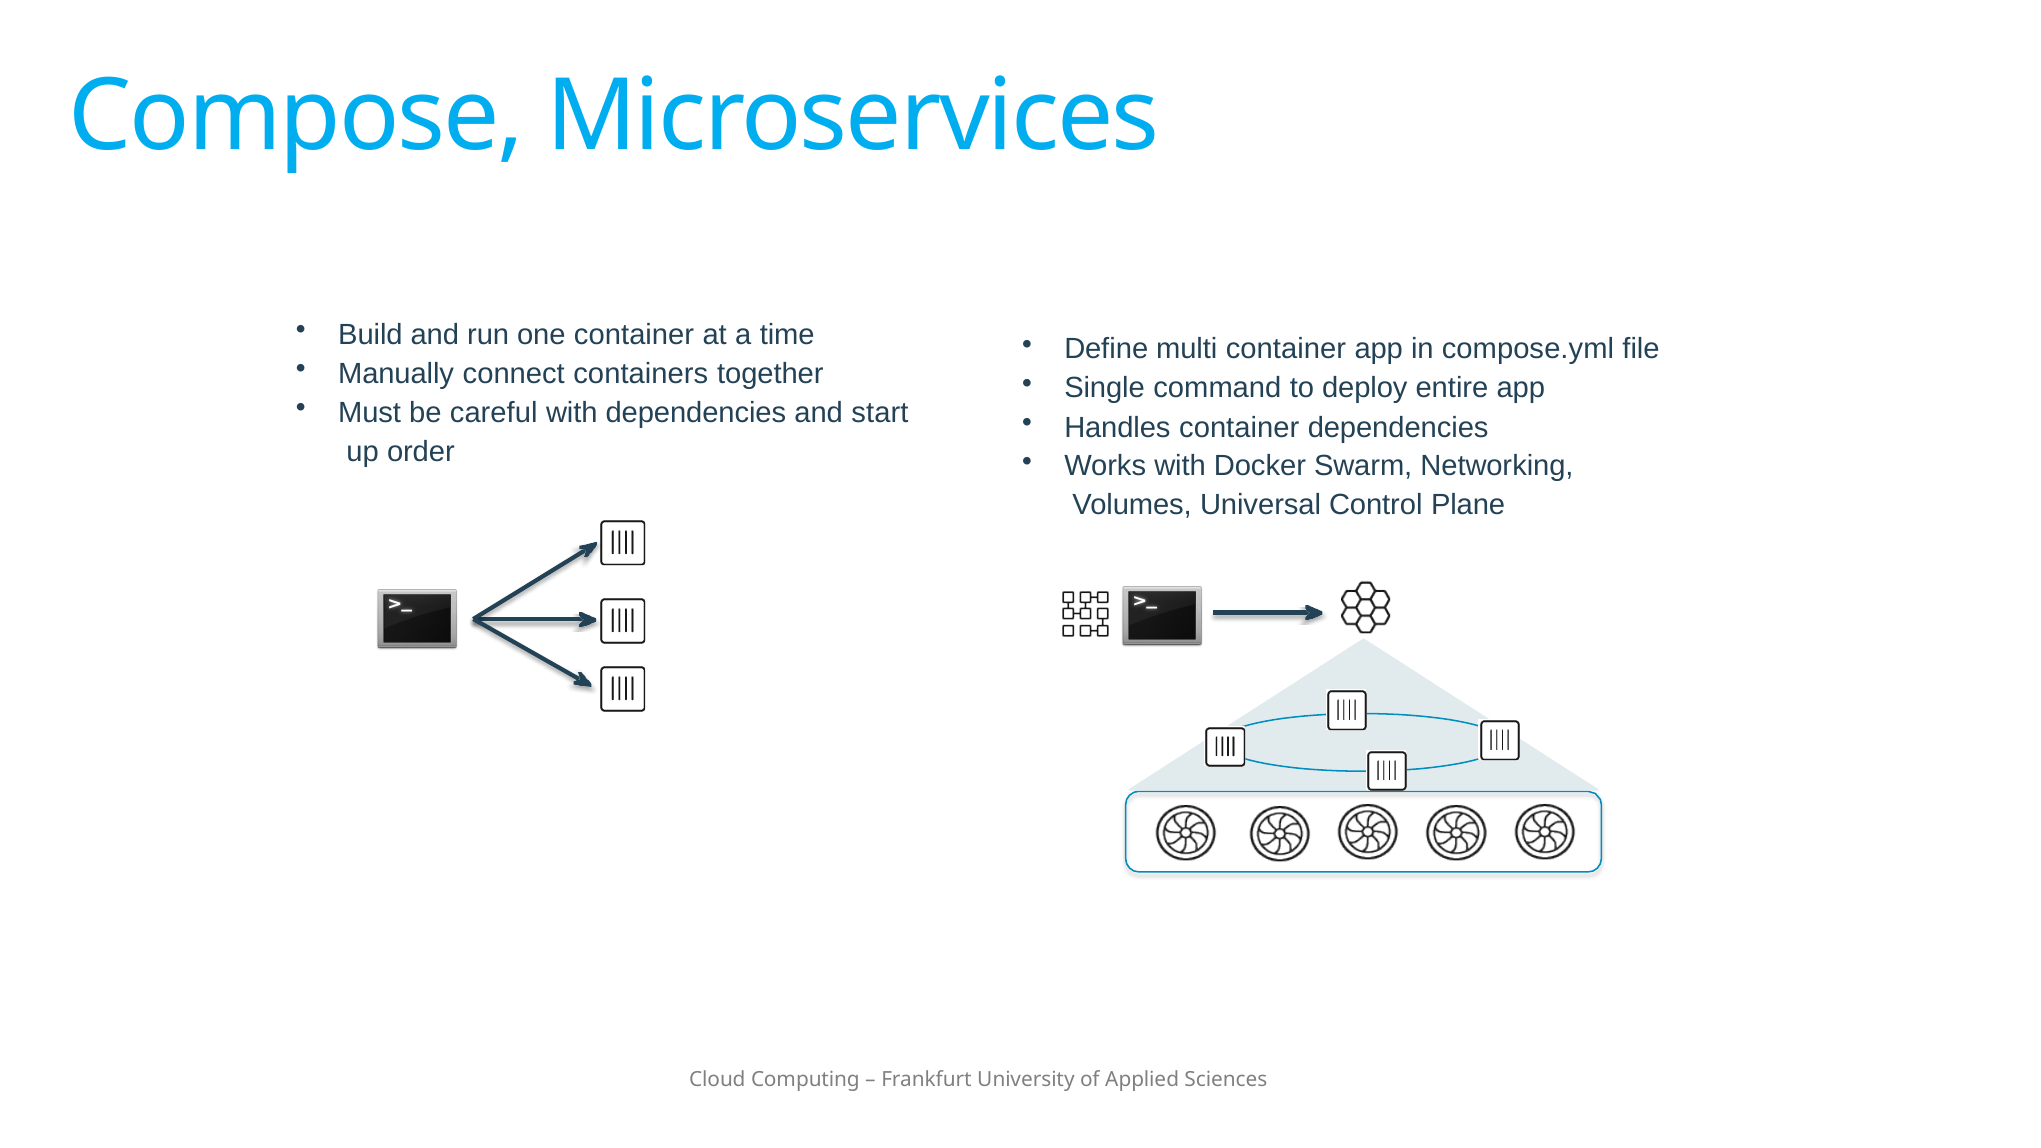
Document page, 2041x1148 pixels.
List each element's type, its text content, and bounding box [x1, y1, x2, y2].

text_box [1598, 796, 1602, 868]
text_box [579, 542, 597, 558]
text_box [464, 535, 609, 631]
text_box [604, 597, 646, 645]
text_box [374, 583, 460, 656]
text_box [1465, 705, 1534, 775]
text_box [1312, 675, 1381, 745]
title Compose, Microservices [45, 48, 1996, 199]
text_box [1227, 785, 1333, 884]
text_box Build and run one container at a time Manually connect containers together Must be careful with dependencies and start up order [293, 309, 911, 467]
text_box [1133, 784, 1239, 883]
text_box [464, 613, 604, 700]
text_box Define multi container app in compose.yml file Single command to deploy entire app Handles container dependencies Works with Docker Swarm, Networking, Volumes, Universal Control Plane [1020, 323, 1662, 521]
text_box [1118, 787, 1227, 884]
text_box [600, 519, 646, 566]
text_box [1138, 750, 1352, 785]
text_box [1205, 607, 1318, 625]
text_box [1318, 560, 1410, 652]
text_box [1045, 573, 1126, 654]
text_box [1305, 605, 1318, 620]
text_box [1333, 787, 1609, 884]
text_box [1250, 652, 1466, 722]
text_box Cloud Computing – Frankfurt University of Applied Sciences [645, 1048, 1312, 1109]
text_box [1352, 736, 1421, 805]
text_box [1315, 783, 1403, 882]
text_box [1190, 712, 1260, 781]
text_box [1421, 748, 1588, 784]
text_box [1403, 784, 1510, 883]
text_box [1125, 792, 1133, 871]
text_box [1260, 715, 1352, 772]
text_box [573, 672, 592, 687]
text_box [1126, 579, 1205, 652]
text_box [1492, 783, 1598, 882]
text_box [599, 665, 646, 713]
text_box [1381, 713, 1465, 769]
